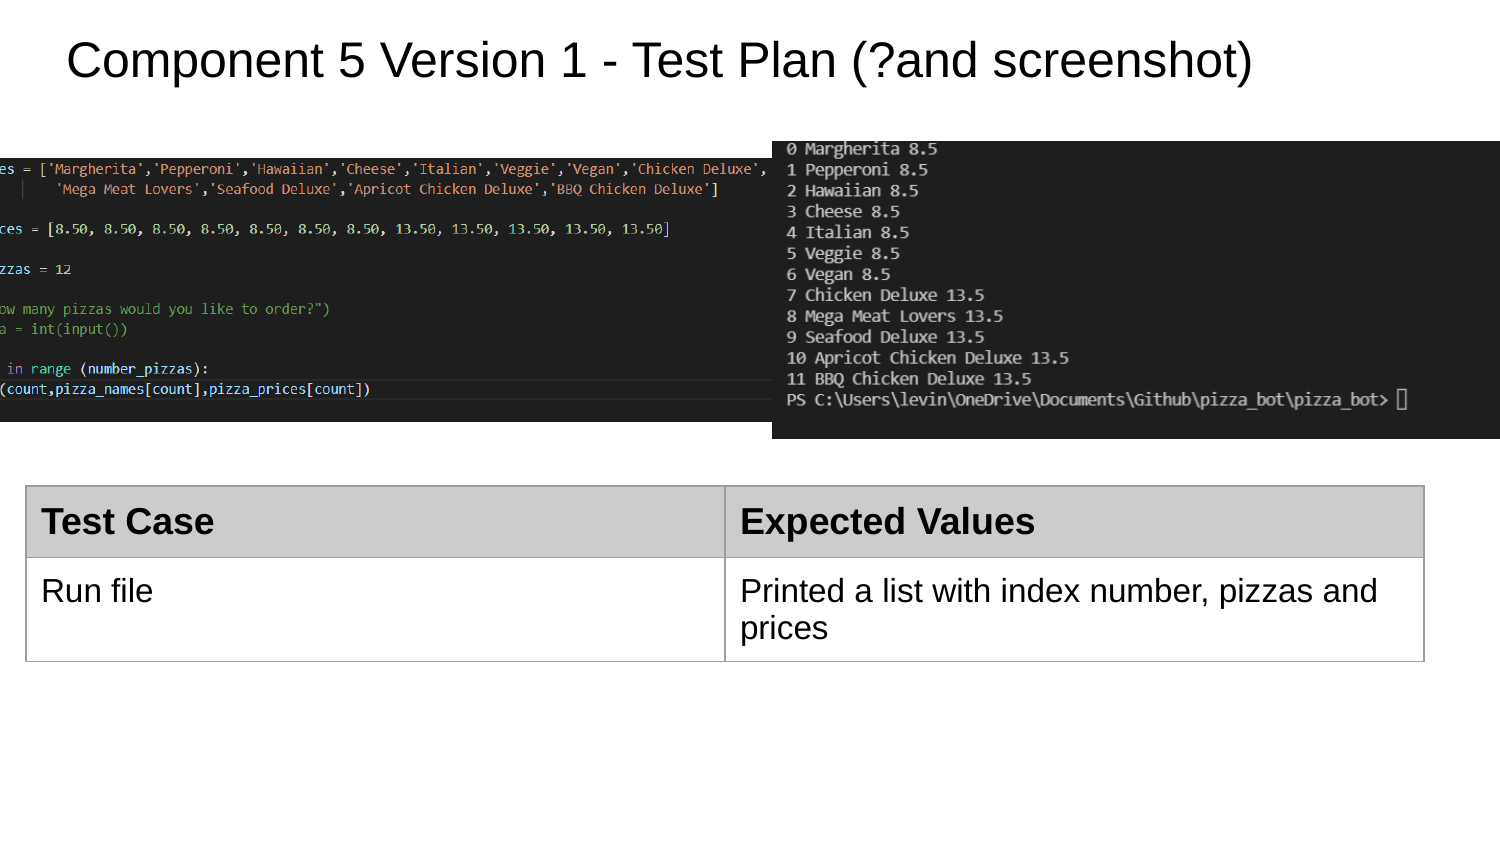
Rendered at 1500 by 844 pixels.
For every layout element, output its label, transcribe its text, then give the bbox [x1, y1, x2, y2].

picture [0, 141, 1500, 440]
table_header Test Case [27, 487, 724, 557]
table_cell Run file [27, 558, 724, 661]
table_header Expected Values [726, 487, 1423, 557]
table_cell Printed a list with index number, pizzas and prices [726, 558, 1423, 661]
title Component 5 Version 1 - Test Plan (?and screenshot) [51, 12, 1449, 107]
